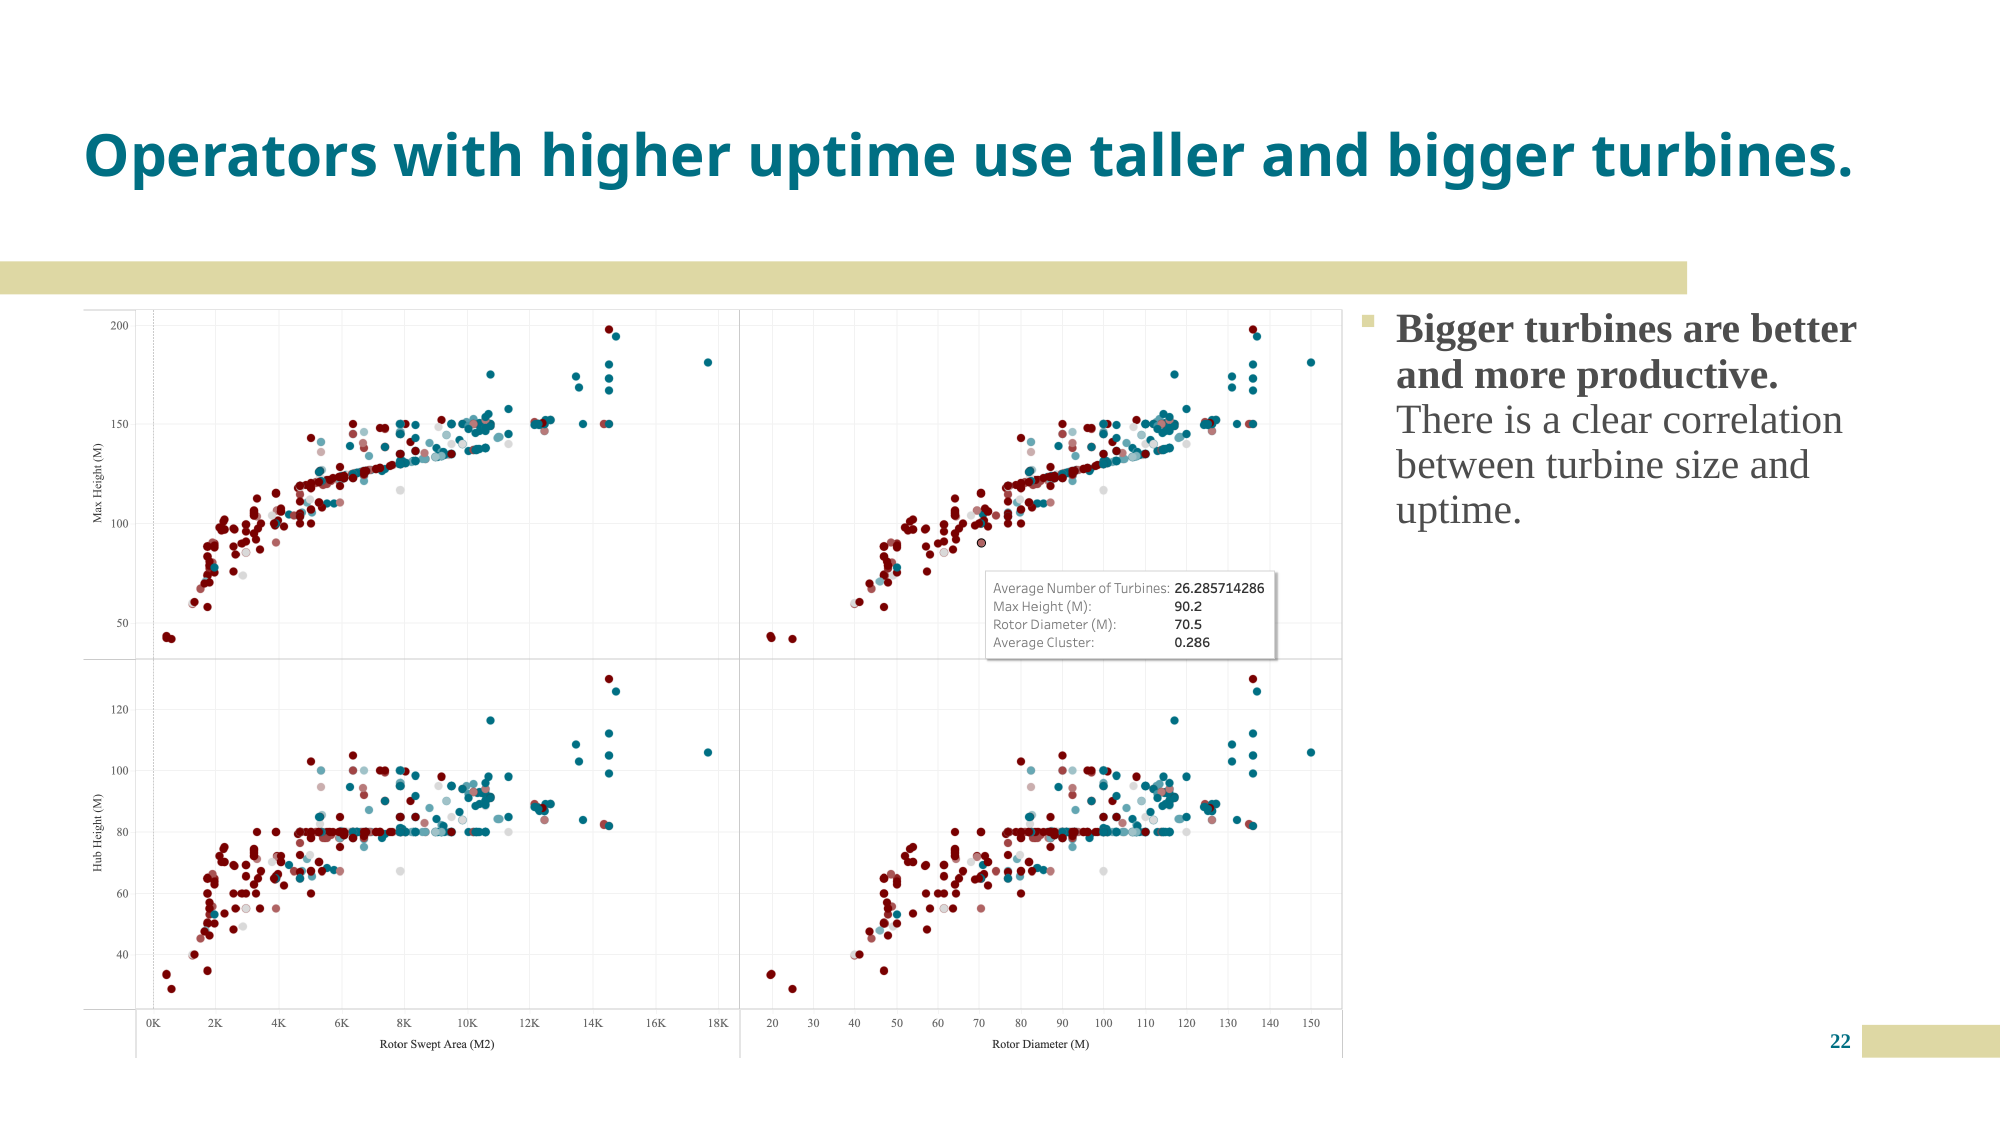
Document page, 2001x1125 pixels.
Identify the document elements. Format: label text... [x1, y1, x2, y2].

slide_number 22 [1818, 1027, 1863, 1065]
picture [79, 302, 1355, 1065]
list Bigger turbines are better and more productive. There is a clear correlation between turbine size and uptime. [1343, 299, 1882, 975]
title Operators with higher uptime use taller and bigger turbines. [68, 59, 1932, 255]
